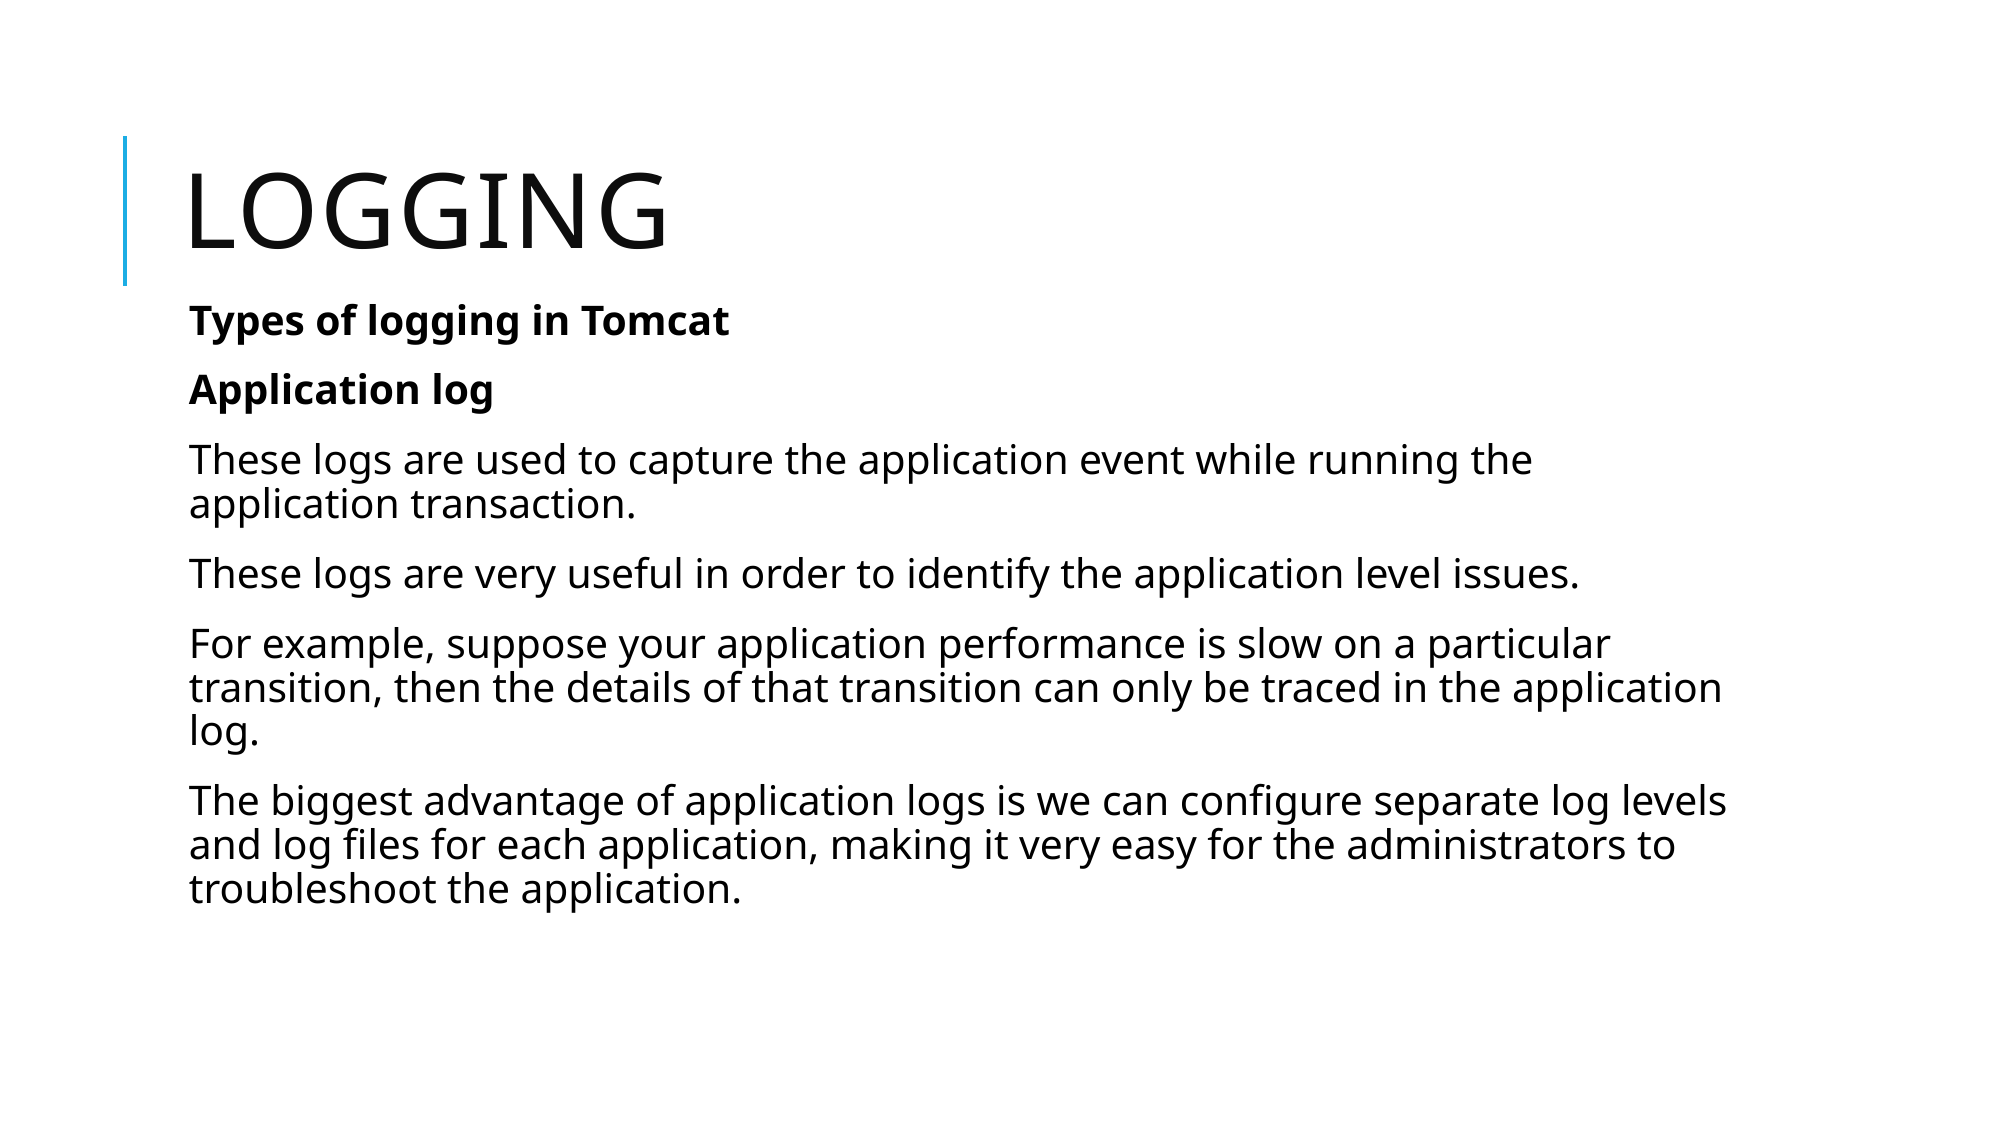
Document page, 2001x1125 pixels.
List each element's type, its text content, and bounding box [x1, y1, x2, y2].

title Logging [168, 96, 1763, 292]
list Types of logging in Tomcat Application log These logs are used to capture the application event while running the application transaction. These logs are very useful in order to identify the application level issues. For example, suppose your application performance is slow on a particular transition, then the details of that transition can only be traced in the application log. The biggest advantage of application logs is we can configure separate log levels and log files for each application, making it very easy for the administrators to troubleshoot the application. [168, 292, 1763, 926]
